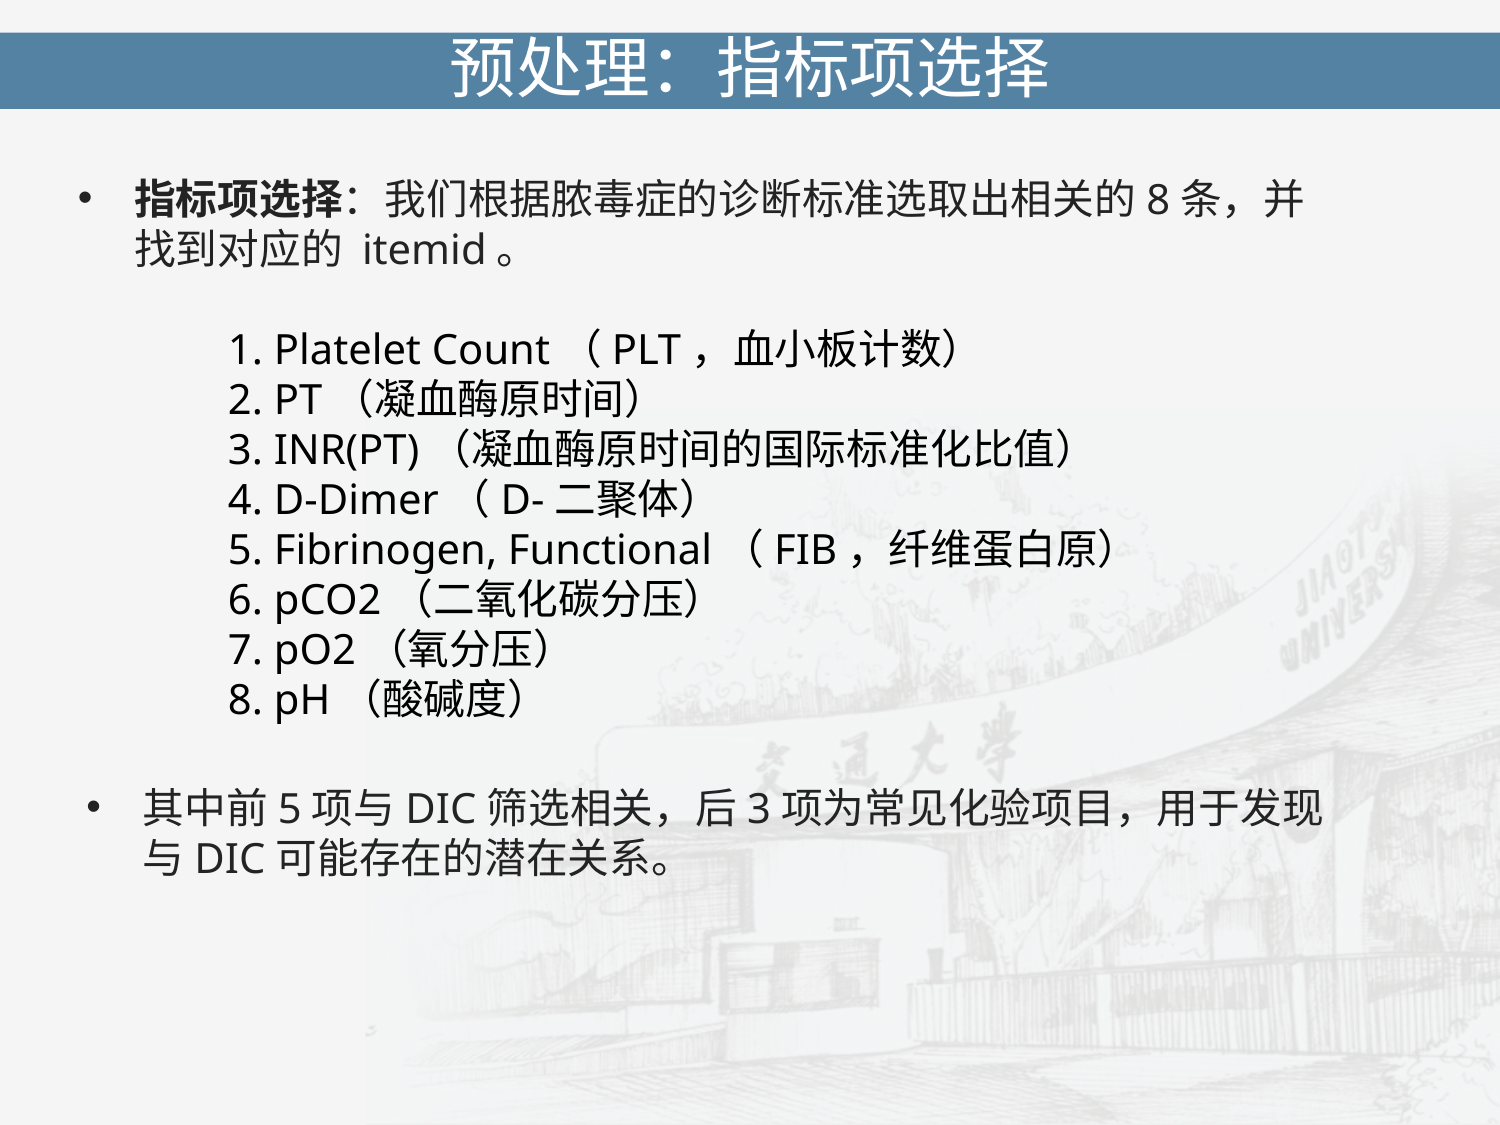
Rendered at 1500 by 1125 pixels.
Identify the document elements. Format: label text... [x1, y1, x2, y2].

text_box 指标项选择：我们根据脓毒症的诊断标准选取出相关的8条，并找到对应的 itemid。 1. Platelet Count（PLT，血小板计数） 2. PT（凝血酶原时间） 3. INR(PT)（凝血酶原时间的国际标准化比值） 4. D-Dimer（D-二聚体） 5. Fibrinogen, Functional（FIB，纤维蛋白原） 6. pCO2（二氧化碳分压） 7. pO2（氧分压） 8. pH（酸碱度） [63, 165, 1355, 781]
text_box 其中前5项与DIC筛选相关，后3项为常见化验项目，用于发现与DIC可能存在的潜在关系。 [71, 774, 1346, 889]
text_box 预处理：指标项选择 [0, 32, 1500, 109]
